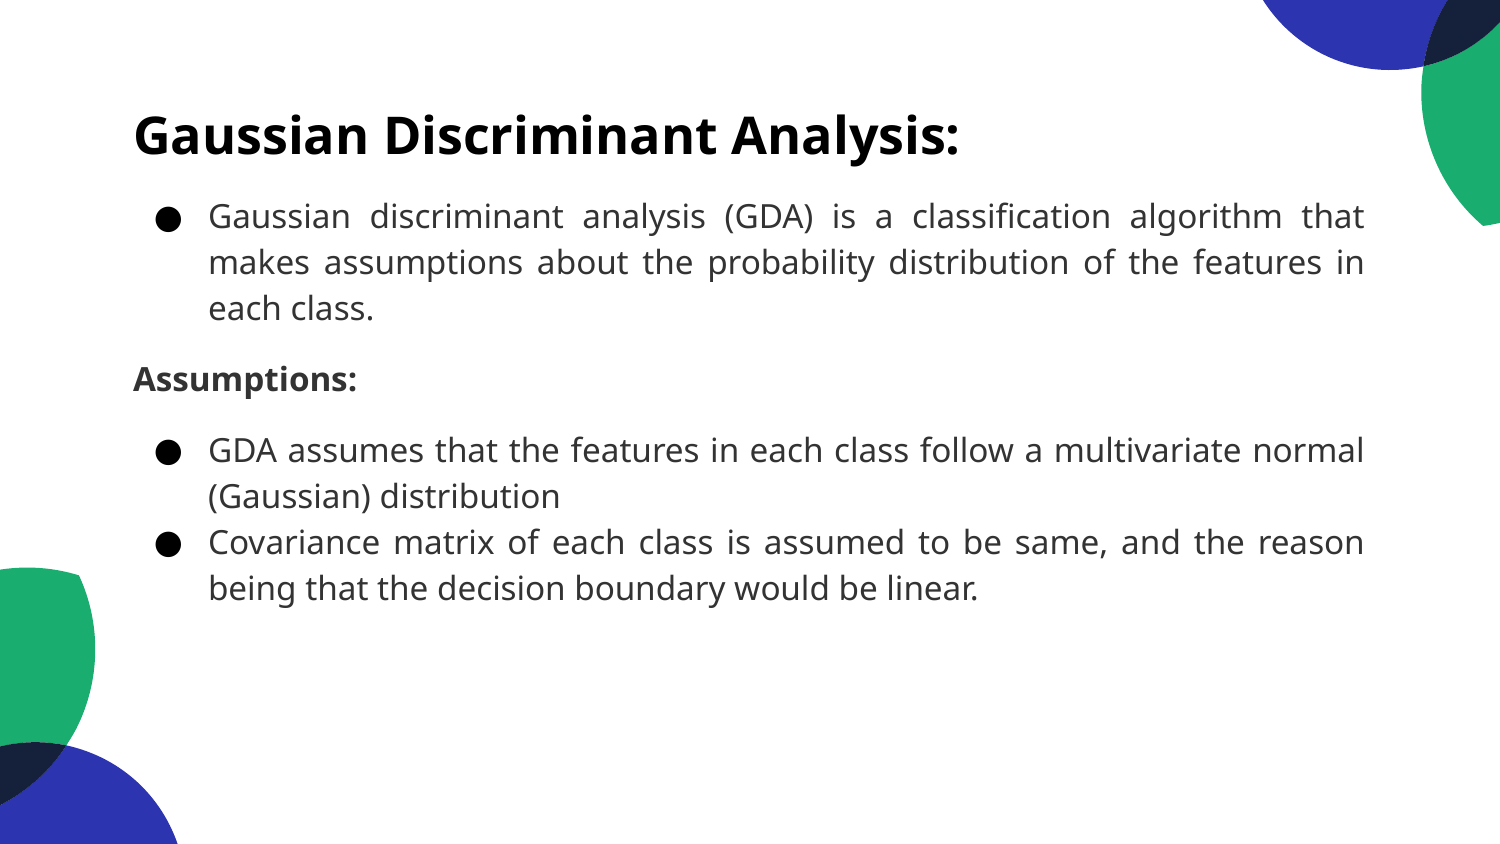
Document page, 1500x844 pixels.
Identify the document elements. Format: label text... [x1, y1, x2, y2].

title Gaussian Discriminant Analysis: Gaussian discriminant analysis (GDA) is a classification algorithm that makes assumptions about the probability distribution of the features in each class. Assumptions: GDA assumes that the features in each class follow a multivariate normal (Gaussian) distribution Covariance matrix of each class is assumed to be same, and the reason being that the decision boundary would be linear. [118, 77, 1382, 719]
